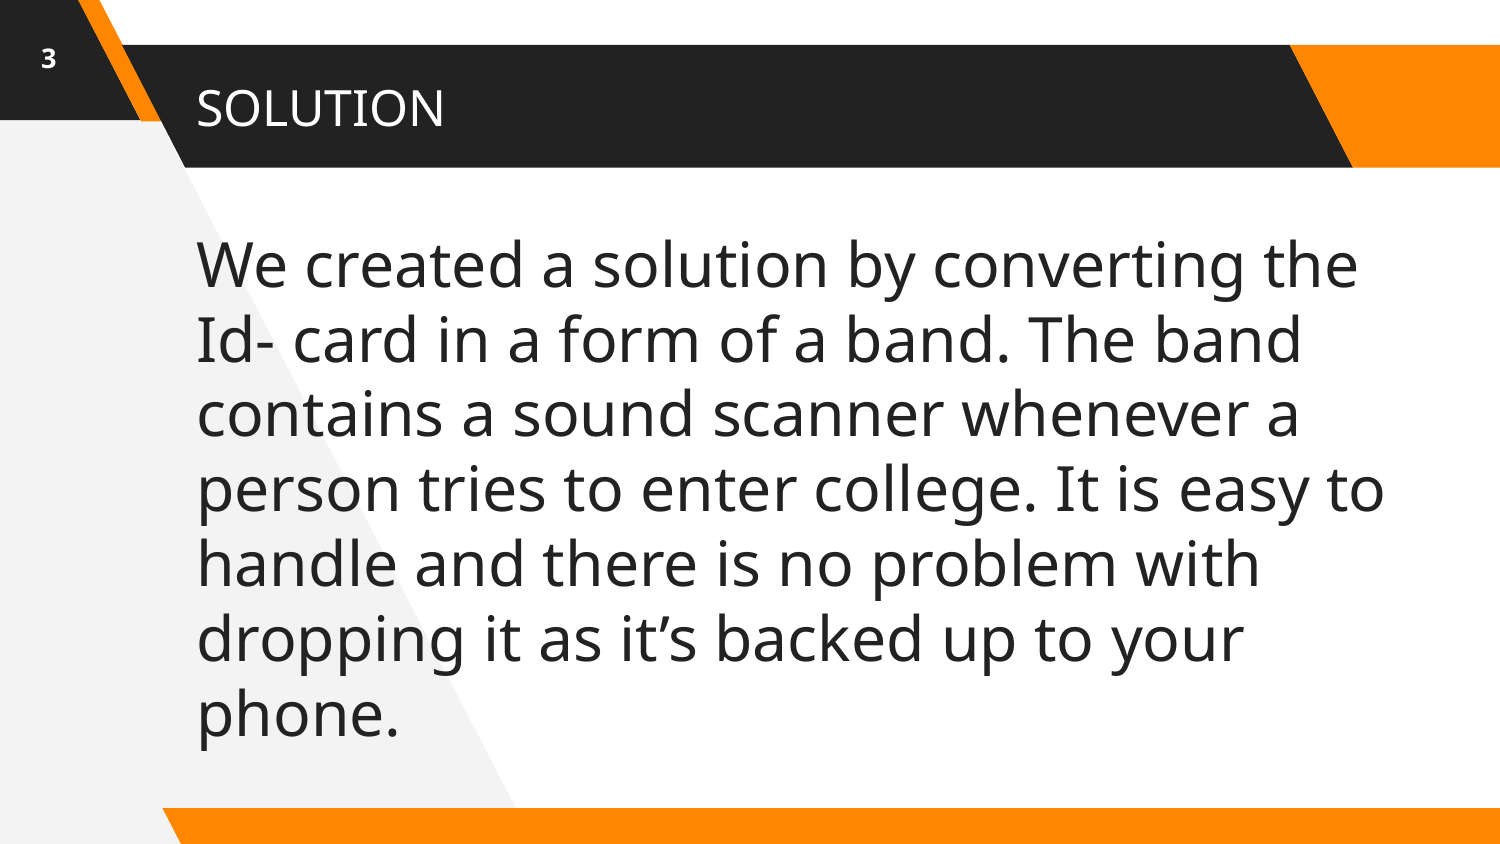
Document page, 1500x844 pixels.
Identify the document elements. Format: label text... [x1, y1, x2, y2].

list We created a solution by converting the Id- card in a form of a band. The band contains a sound scanner whenever a person tries to enter college. It is easy to handle and there is no problem with dropping it as it’s backed up to your phone. [181, 209, 1425, 808]
slide_number 3 [0, 0, 98, 121]
title SOLUTION [181, 45, 1285, 169]
